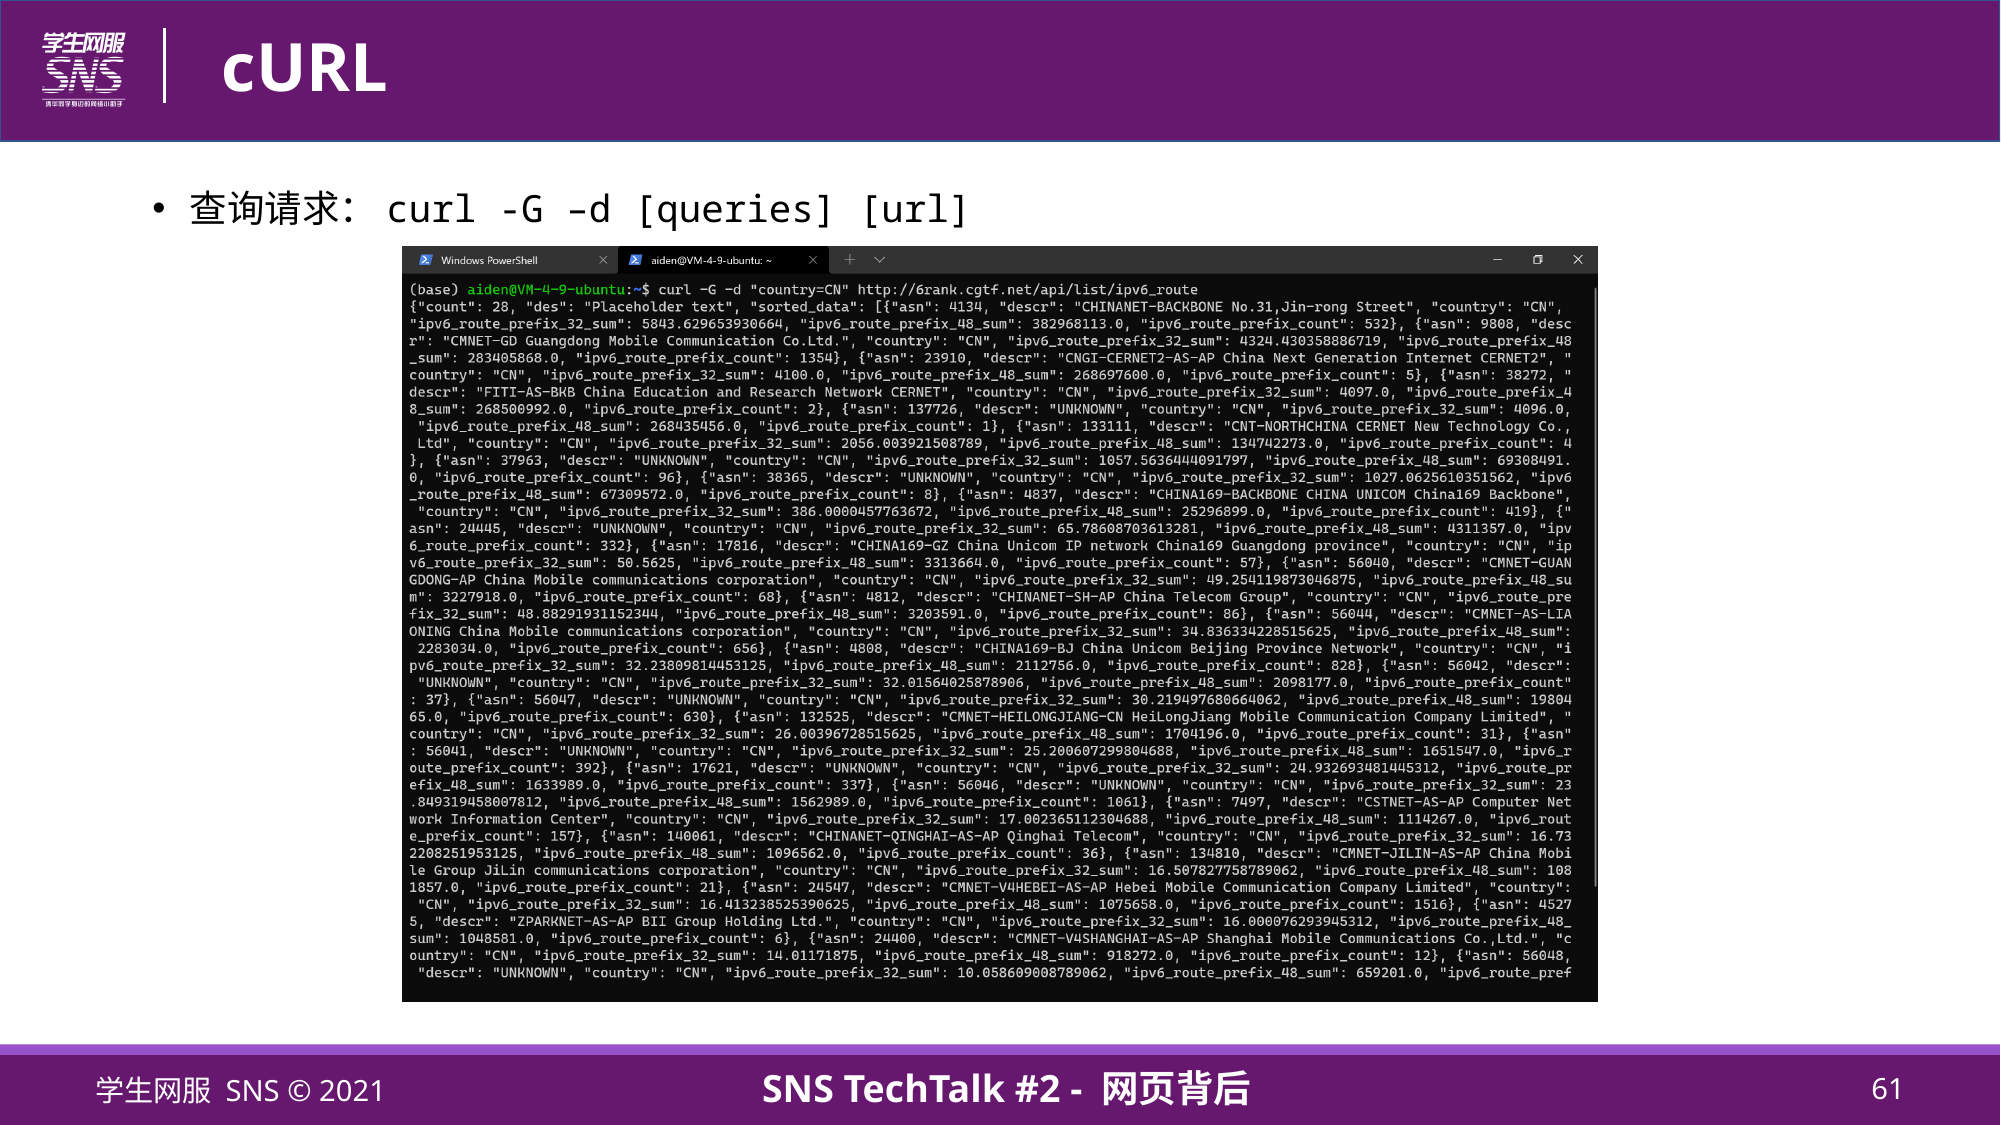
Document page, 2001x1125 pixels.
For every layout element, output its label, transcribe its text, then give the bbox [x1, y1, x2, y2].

footer 学生网服 SNS © 2021 [80, 1055, 433, 1125]
title cURL [207, 16, 1863, 124]
slide_number 61 [1816, 1055, 1920, 1125]
list 查询请求：curl -G –d [queries] [url] [137, 182, 1863, 1014]
picture [30, 16, 138, 124]
list SNS TechTalk #2 - 网页背后 [596, 1055, 1417, 1125]
picture [402, 246, 1598, 1002]
